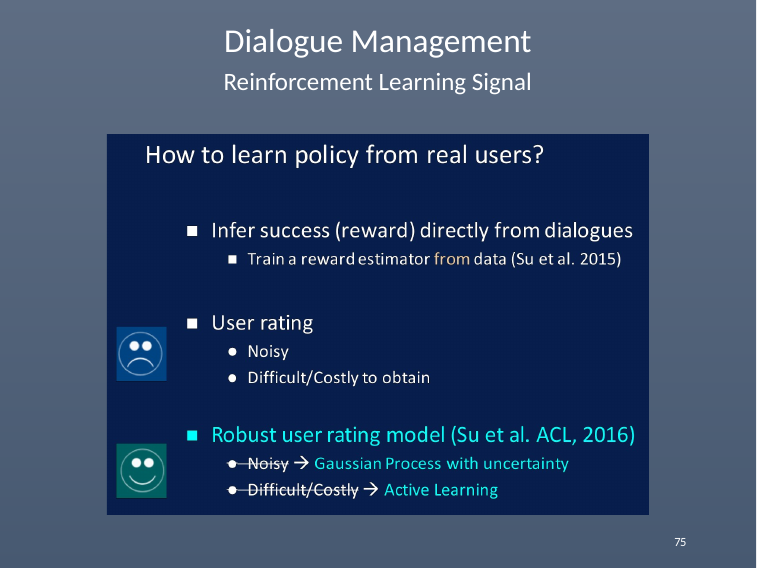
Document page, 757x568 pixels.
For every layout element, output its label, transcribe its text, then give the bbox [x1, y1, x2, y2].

title Dialogue Management Reinforcement Learning Signal [51, 9, 705, 105]
text_box [106, 134, 649, 515]
slide_number 75 [534, 526, 705, 557]
